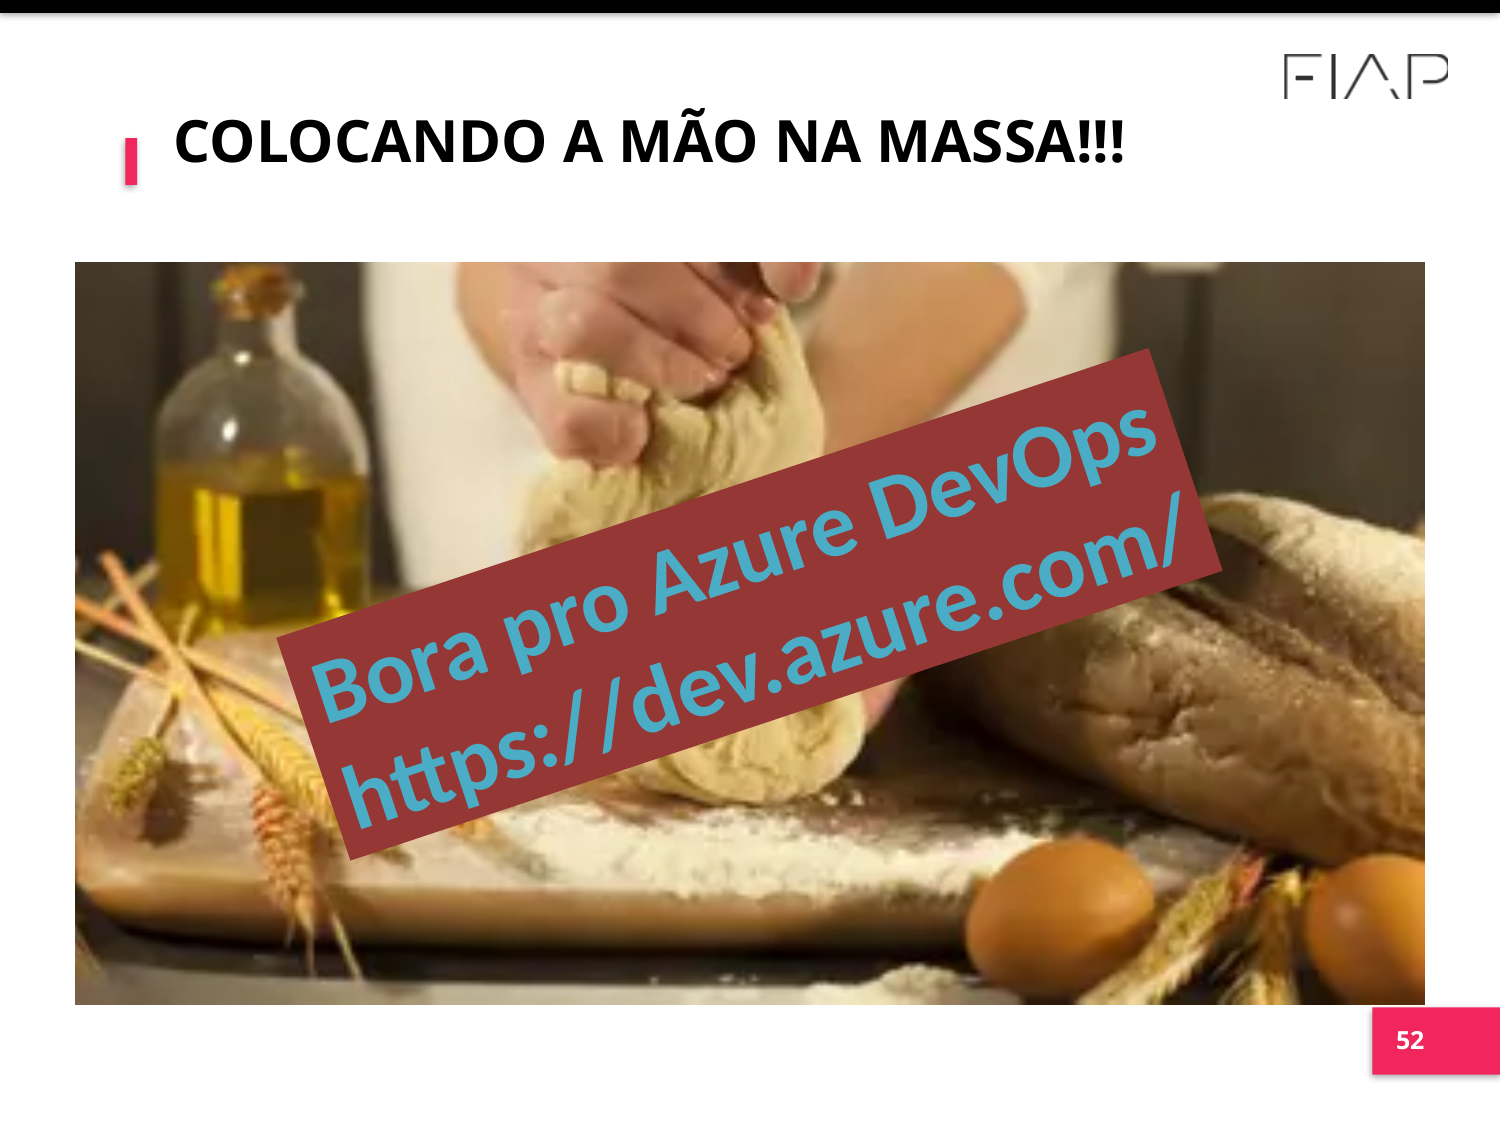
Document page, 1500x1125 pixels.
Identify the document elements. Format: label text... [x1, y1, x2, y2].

text_box Colocando a mão na massa!!! [158, 45, 1425, 233]
picture [74, 262, 1426, 1006]
